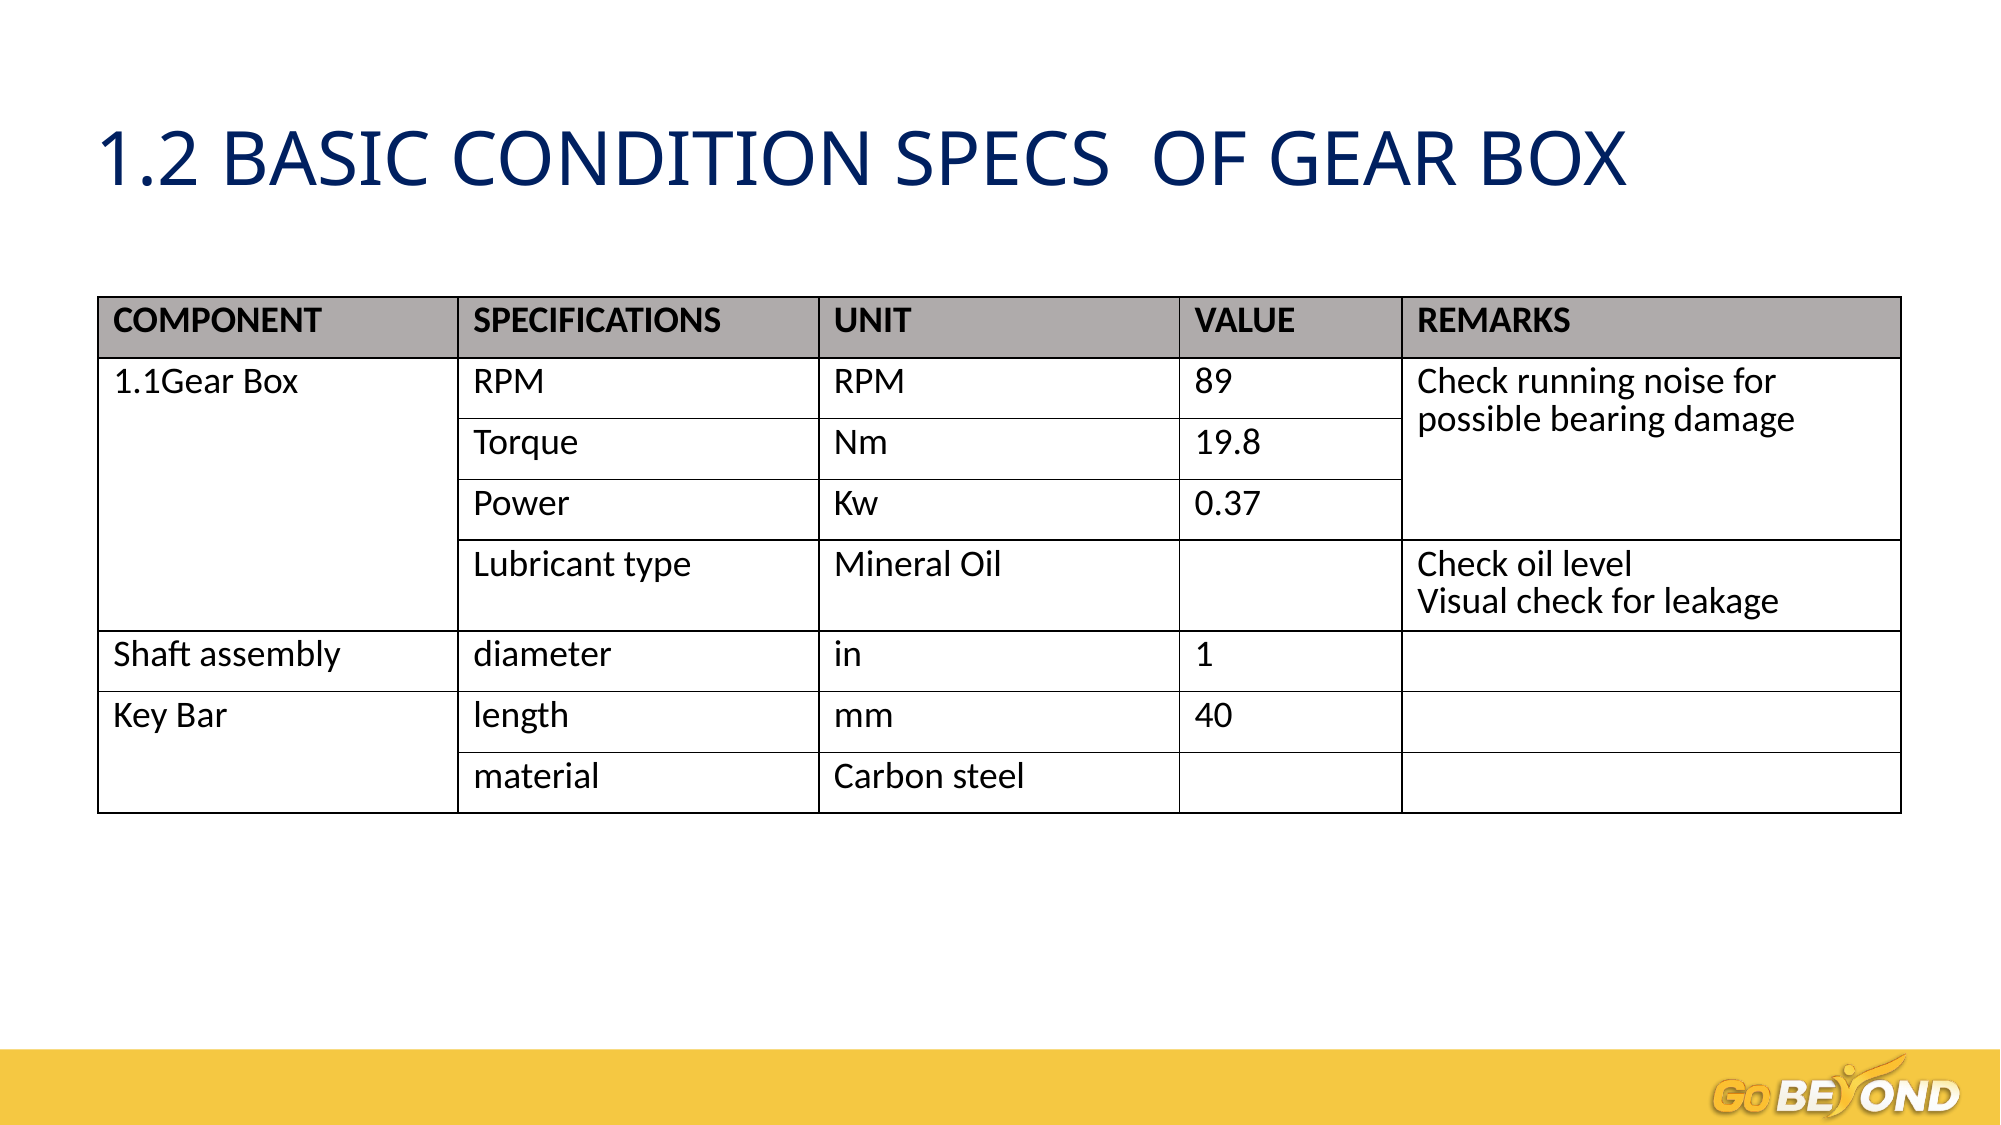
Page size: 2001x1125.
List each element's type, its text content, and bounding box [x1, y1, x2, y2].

table_cell Power [459, 480, 818, 539]
picture [1706, 1049, 1964, 1125]
table_header REMARKS [1403, 298, 1900, 357]
table_cell length [459, 692, 818, 752]
table_cell material [459, 753, 818, 812]
table_header UNIT [820, 298, 1179, 357]
table_cell 19.8 [1180, 419, 1401, 479]
table_cell Nm [820, 419, 1179, 479]
table_cell RPM [459, 359, 818, 418]
table_cell Check oil level Visual check for leakage [1403, 541, 1900, 630]
table_cell RPM [820, 359, 1179, 418]
table_cell Kw [820, 480, 1179, 539]
table_cell Shaft assembly [99, 632, 457, 691]
table_header SPECIFICATIONS [459, 298, 818, 357]
table_cell in [820, 632, 1179, 691]
table_cell 40 [1180, 692, 1401, 752]
table_cell 0.37 [1180, 480, 1401, 539]
table_cell 1.1Gear Box [99, 359, 457, 630]
table_cell [1403, 692, 1900, 752]
table_cell [1403, 632, 1900, 691]
table_cell mm [820, 692, 1179, 752]
table_header COMPONENT [99, 298, 457, 357]
table_cell [1180, 753, 1401, 812]
table_cell [1180, 541, 1401, 630]
table_cell Torque [459, 419, 818, 479]
table_cell Lubricant type [459, 541, 818, 630]
table_cell 89 [1180, 359, 1401, 418]
table_cell Check running noise for possible bearing damage [1403, 359, 1900, 539]
table_cell Key Bar [99, 692, 457, 812]
table_cell [1403, 753, 1900, 812]
table_header VALUE [1180, 298, 1401, 357]
table_cell 1 [1180, 632, 1401, 691]
table_cell Carbon steel [820, 753, 1179, 812]
title 1.2 BASIC CONDITION SPECS OF GEAR BOX [80, 52, 1901, 271]
table_cell diameter [459, 632, 818, 691]
table_cell Mineral Oil [820, 541, 1179, 630]
